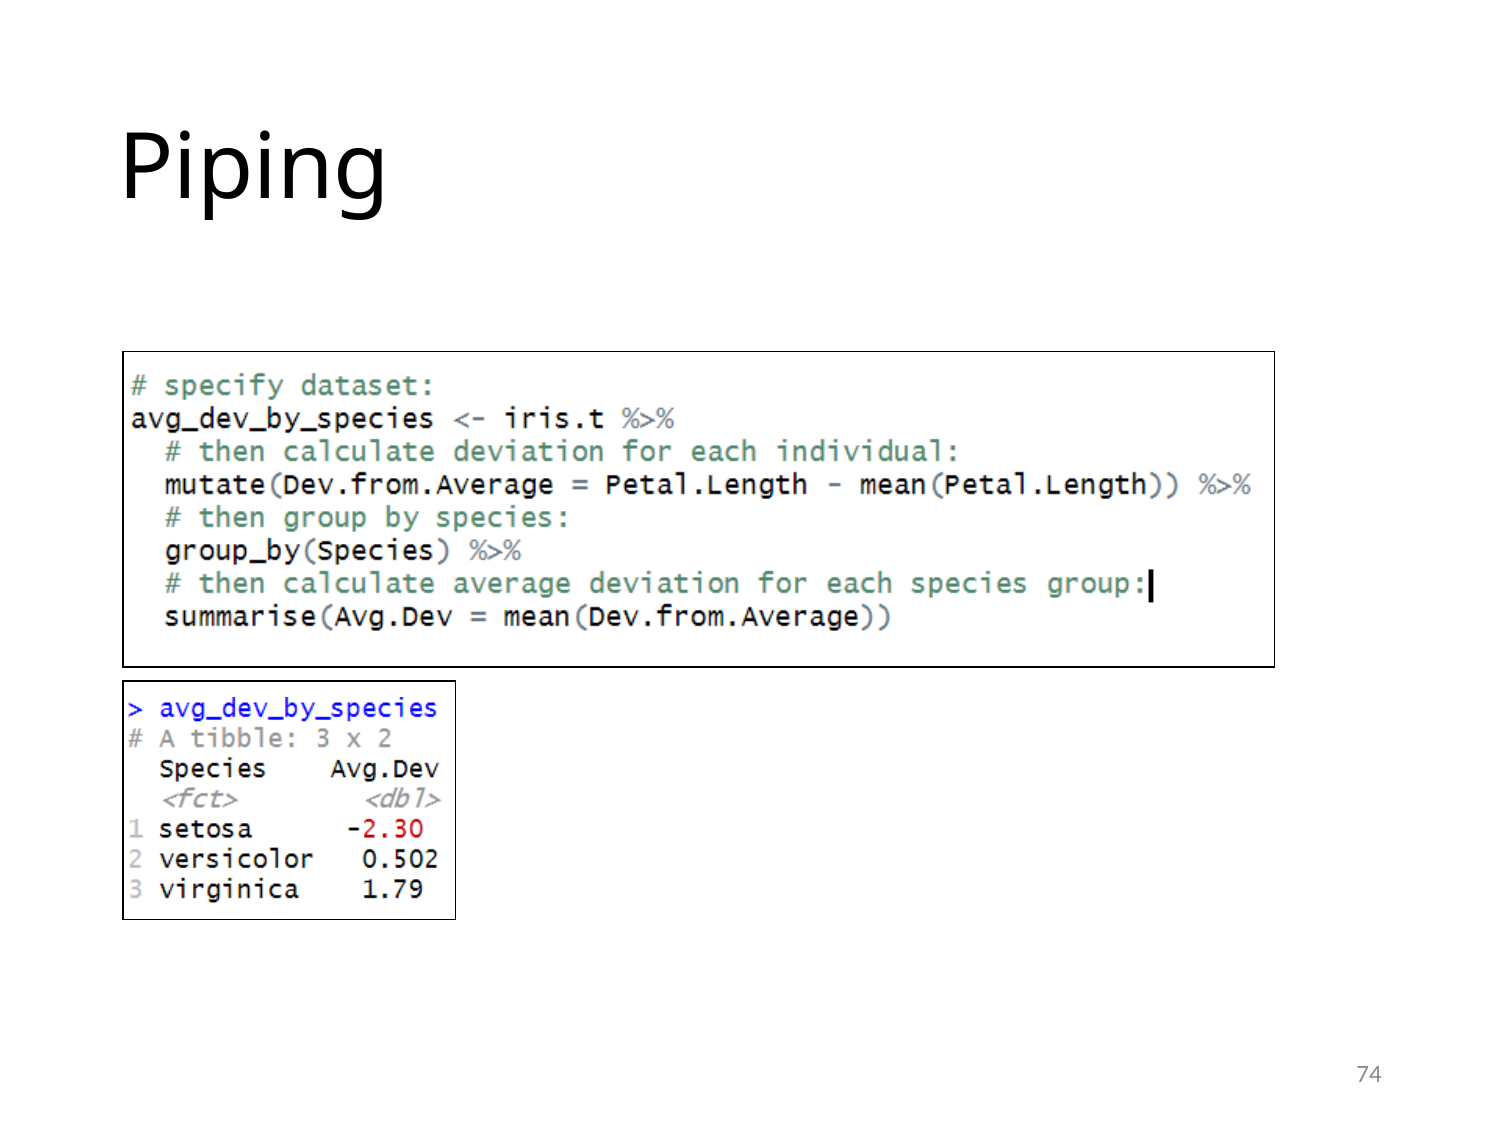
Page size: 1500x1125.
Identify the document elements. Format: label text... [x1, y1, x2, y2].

picture [123, 681, 455, 919]
picture [123, 352, 1274, 667]
slide_number 74 [1059, 1042, 1397, 1103]
title Piping [103, 59, 1397, 278]
